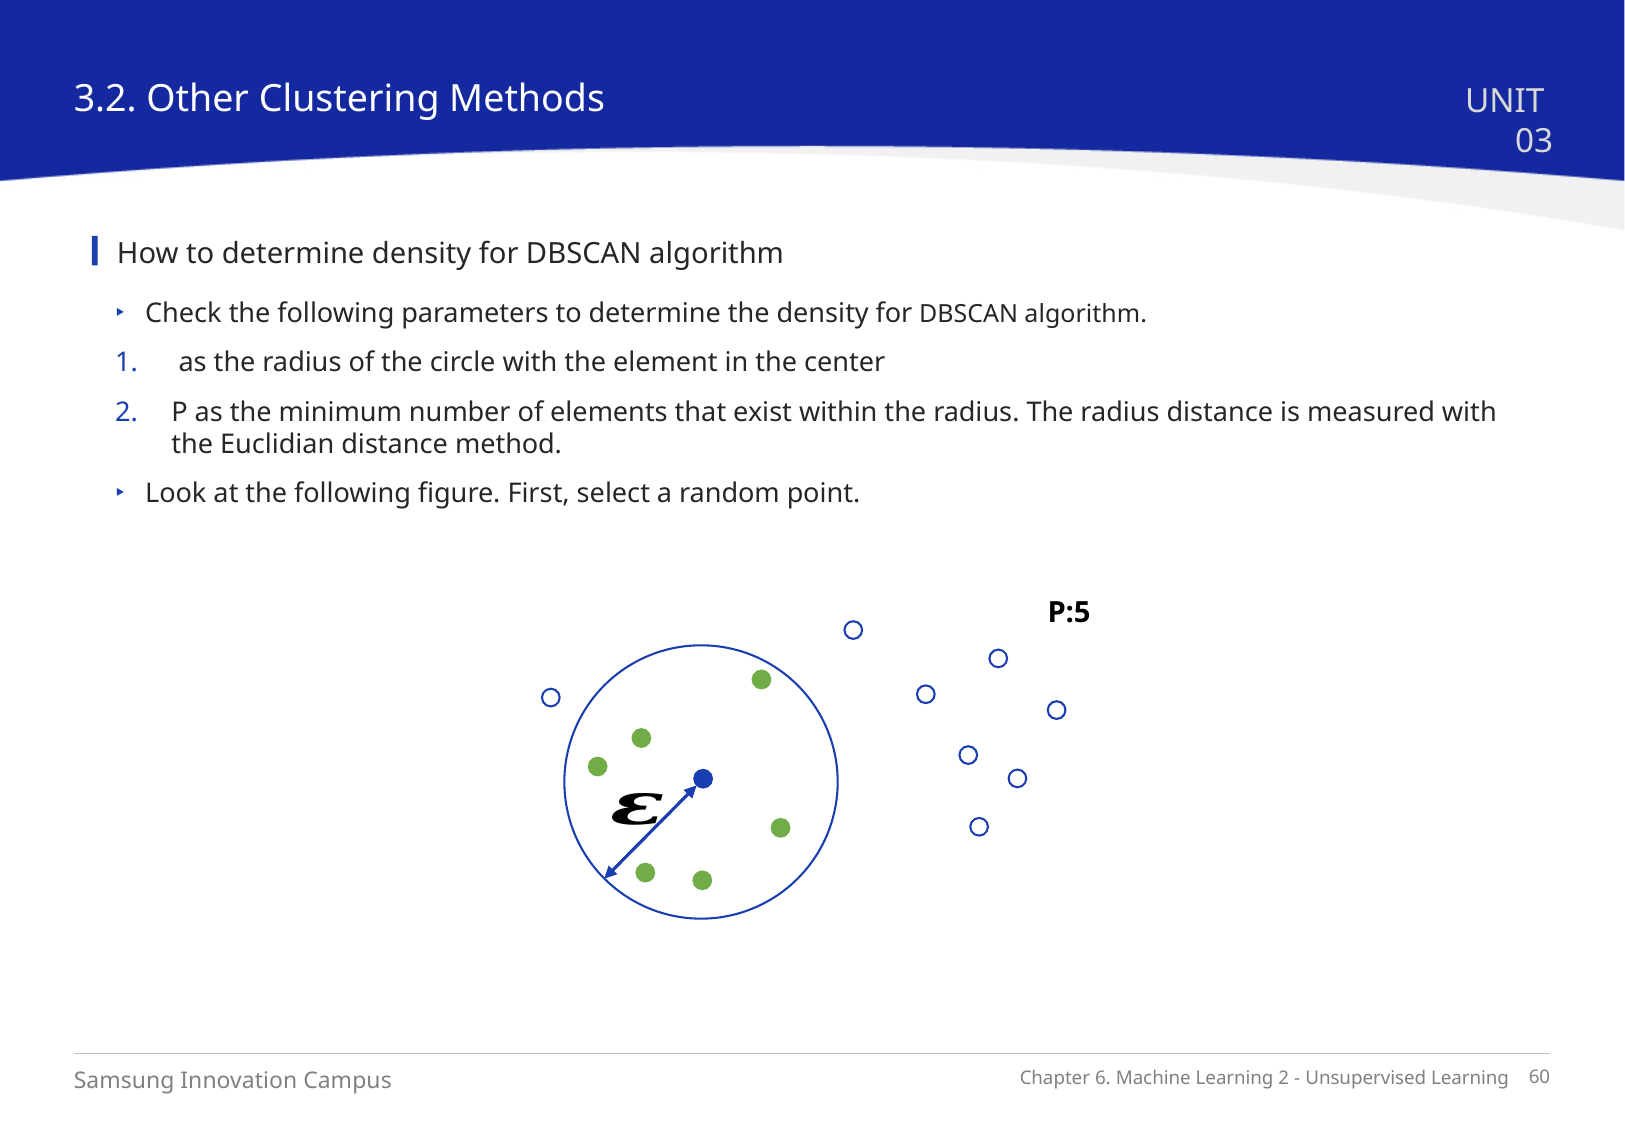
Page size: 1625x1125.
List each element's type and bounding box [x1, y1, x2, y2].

text_box [73, 73, 1554, 120]
picture [0, 0, 1625, 1125]
text_box [541, 586, 1105, 919]
text_box [91, 234, 1533, 270]
